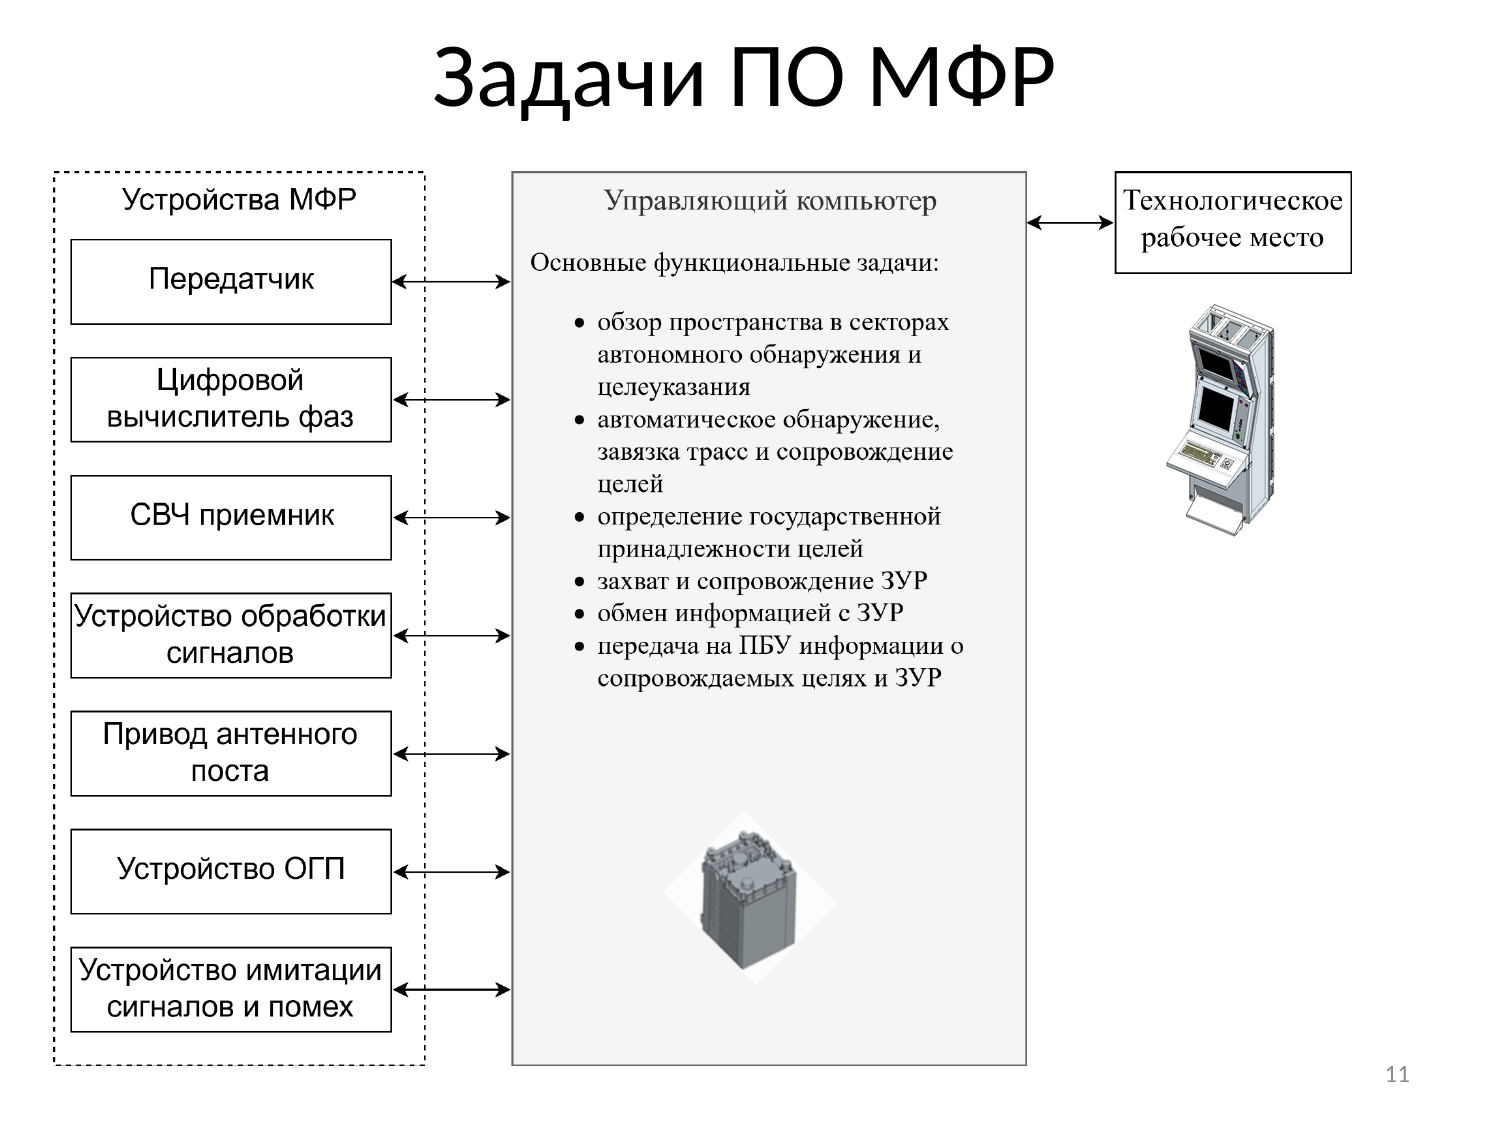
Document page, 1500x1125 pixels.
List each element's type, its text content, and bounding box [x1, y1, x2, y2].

title Задачи ПО МФР [70, 1, 1421, 138]
slide_number 11 [1074, 1042, 1425, 1103]
picture [52, 170, 1352, 1066]
